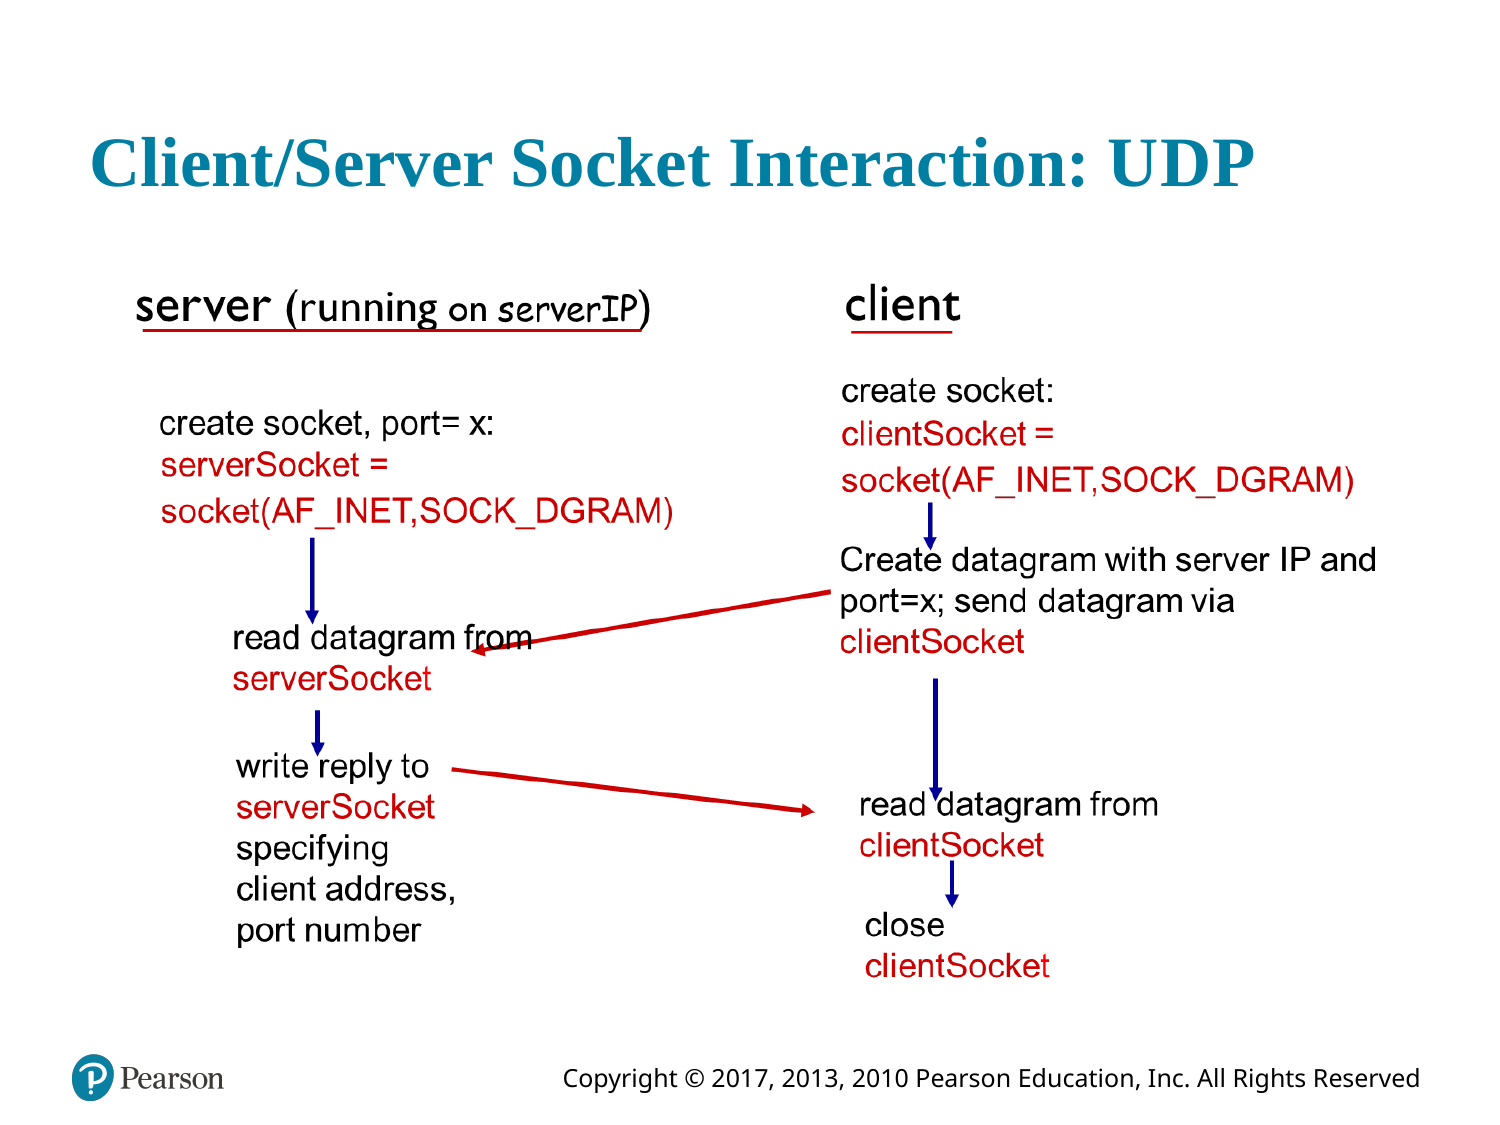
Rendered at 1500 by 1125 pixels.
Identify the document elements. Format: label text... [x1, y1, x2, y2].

picture [72, 1087, 83, 1101]
picture [102, 252, 1398, 1006]
picture [72, 1054, 88, 1070]
picture [98, 1054, 224, 1101]
picture [80, 1063, 106, 1088]
text_box Client/Server Socket Interaction: U D P [75, 35, 1425, 216]
